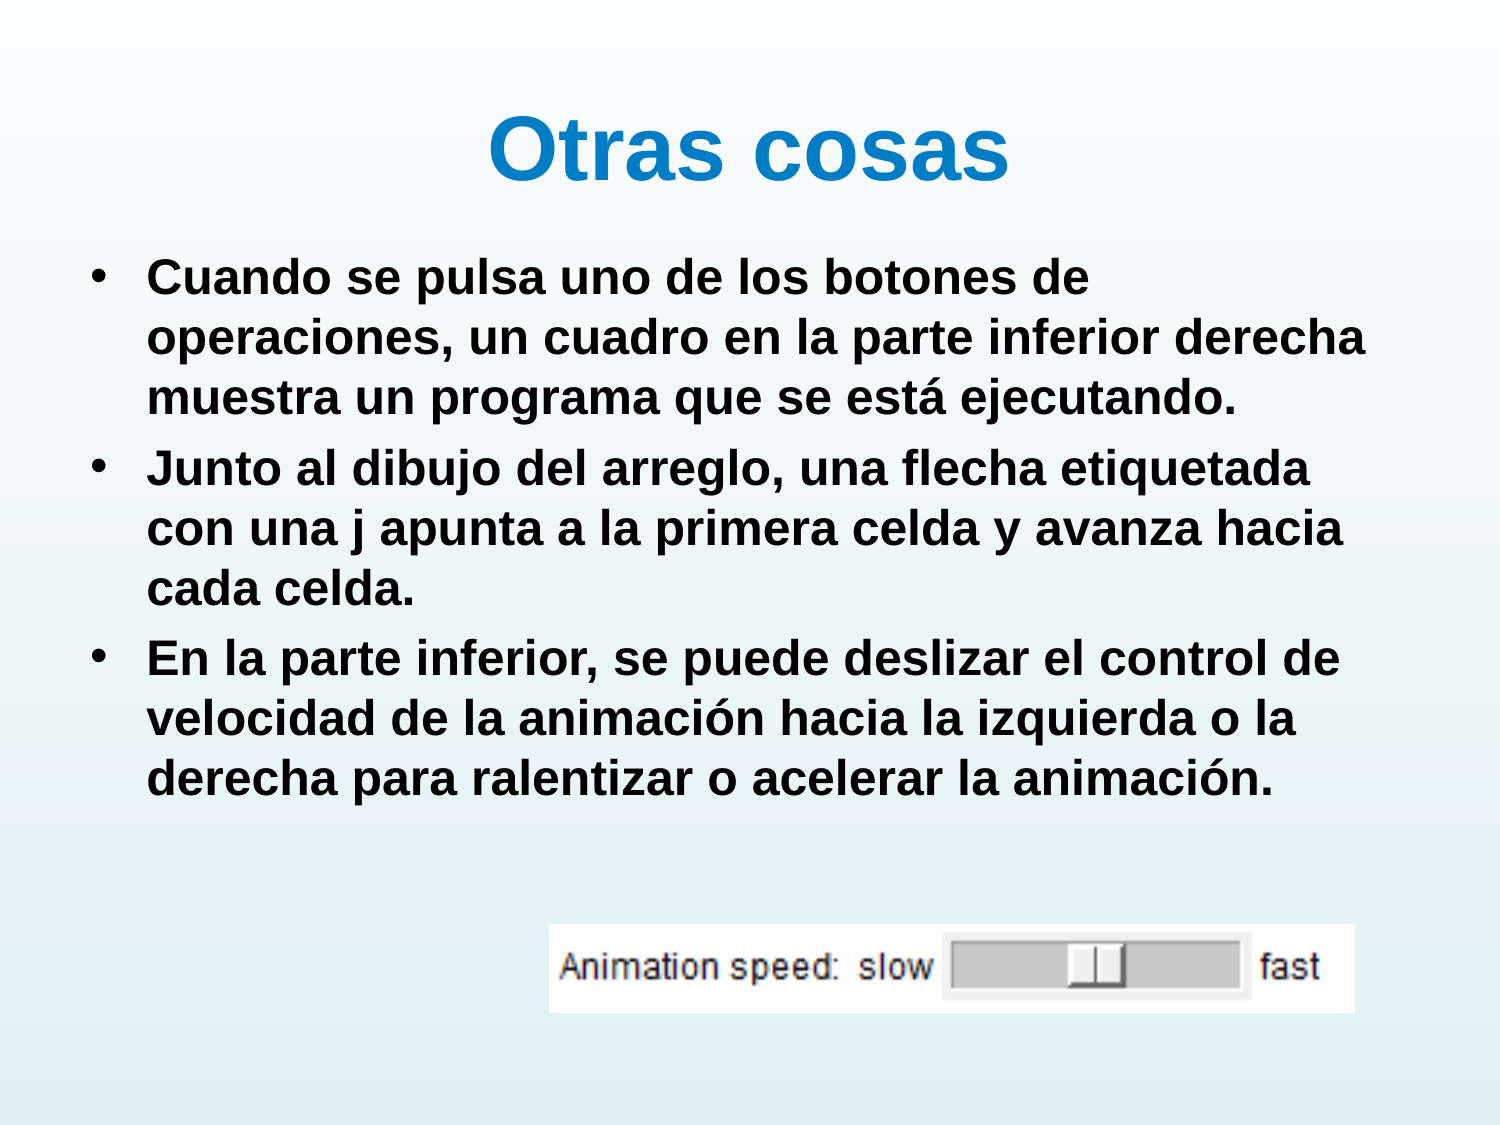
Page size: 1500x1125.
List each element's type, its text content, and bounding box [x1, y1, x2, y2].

picture [549, 924, 1356, 1013]
list Cuando se pulsa uno de los botones de operaciones, un cuadro en la parte inferior derecha muestra un programa que se está ejecutando. Junto al dibujo del arreglo, una flecha etiquetada con una j apunta a la primera celda y avanza hacia cada celda. En la parte inferior, se puede deslizar el control de velocidad de la animación hacia la izquierda o la derecha para ralentizar o acelerar la animación. [75, 237, 1425, 1075]
title Otras cosas [75, 50, 1425, 237]
